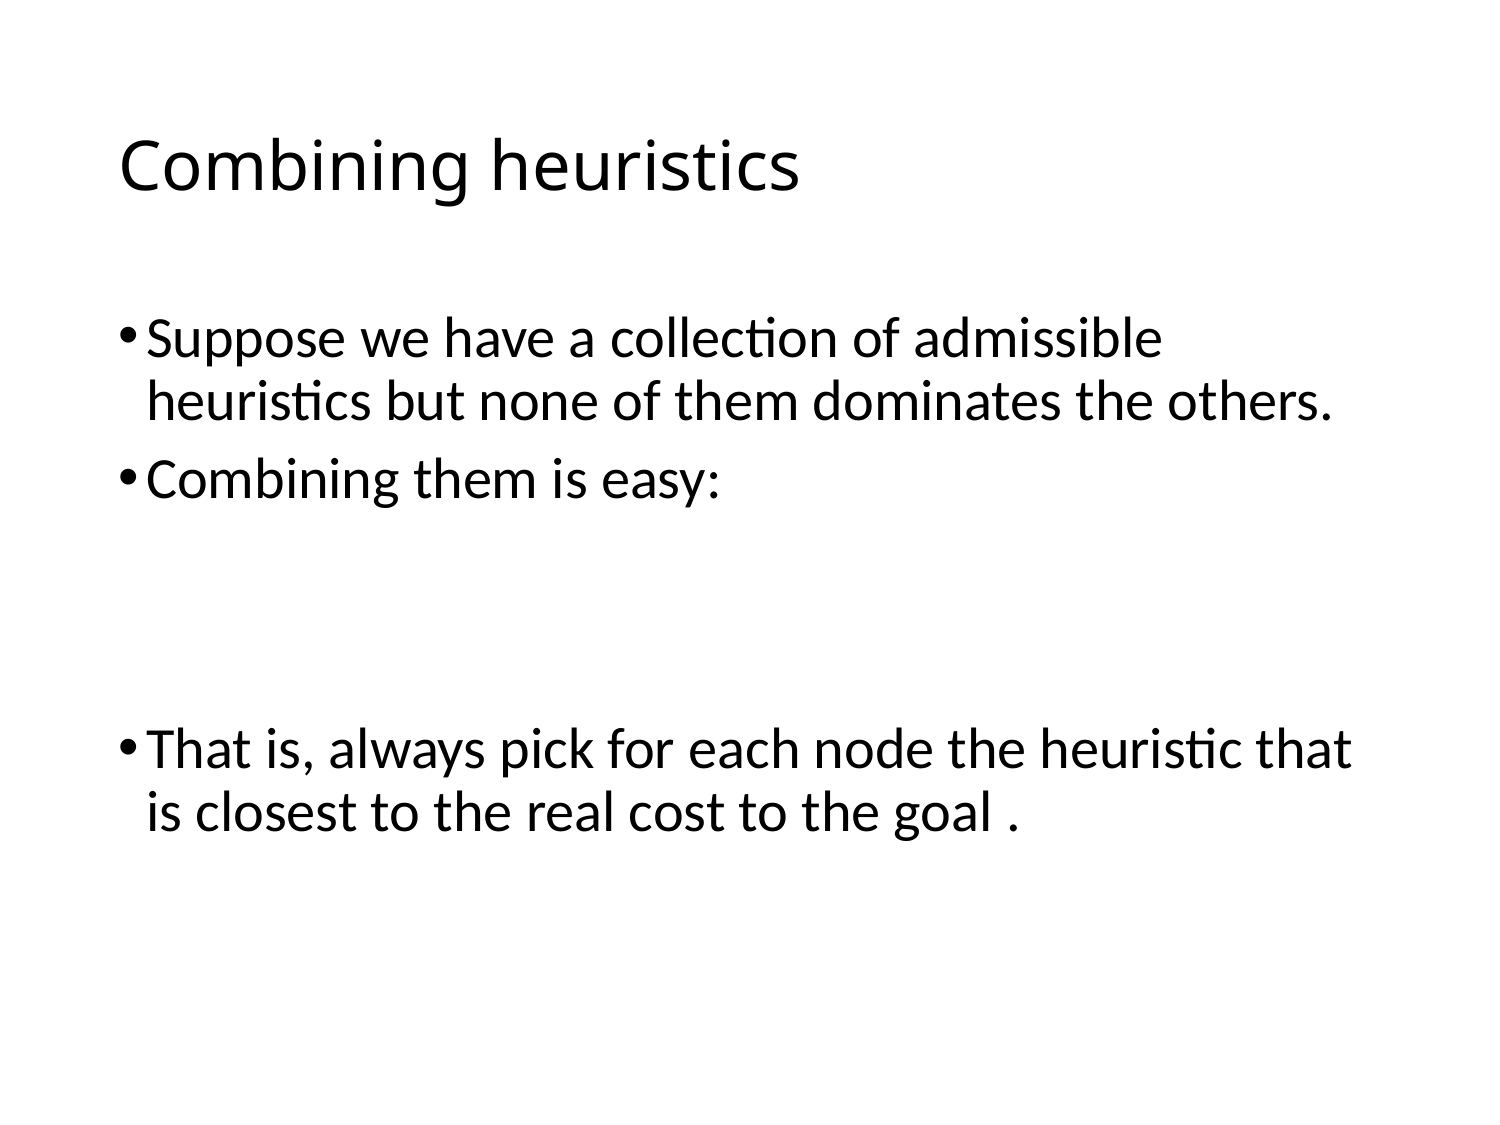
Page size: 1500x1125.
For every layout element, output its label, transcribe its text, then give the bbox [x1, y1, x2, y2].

title Combining heuristics [103, 59, 1397, 278]
